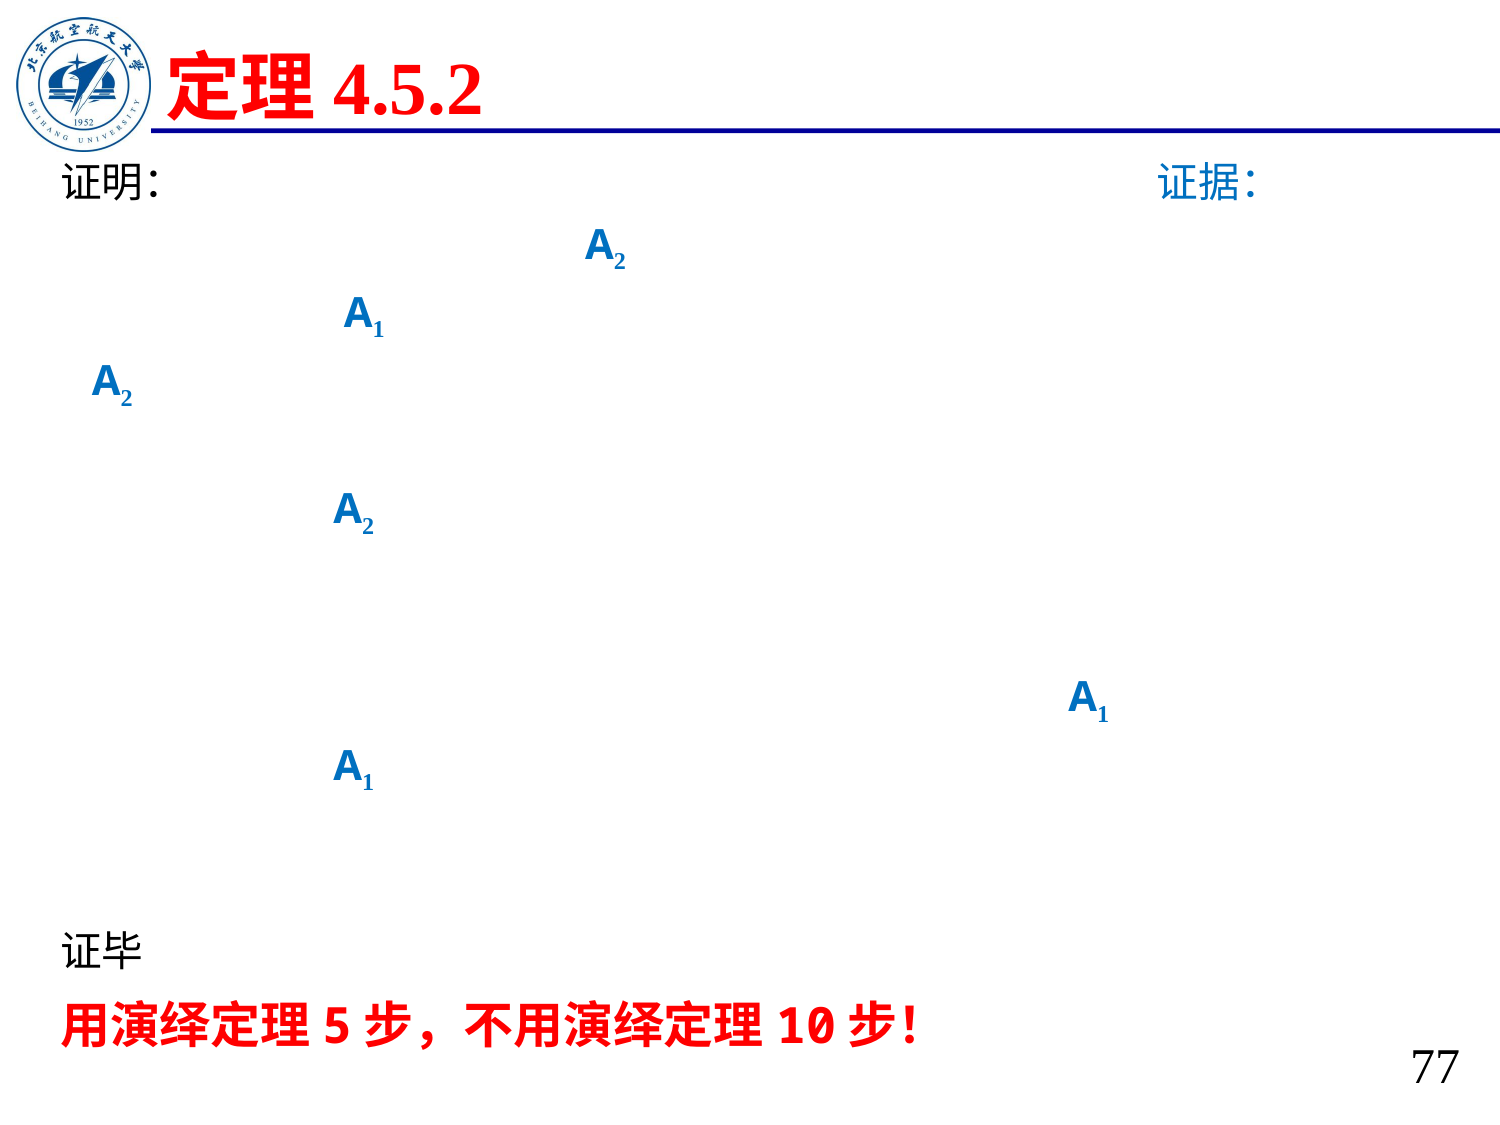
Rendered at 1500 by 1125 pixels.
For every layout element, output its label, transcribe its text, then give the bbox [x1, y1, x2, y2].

picture [16, 17, 151, 152]
text_box 用演绎定理5步，不用演绎定理10步！ [45, 986, 926, 1062]
